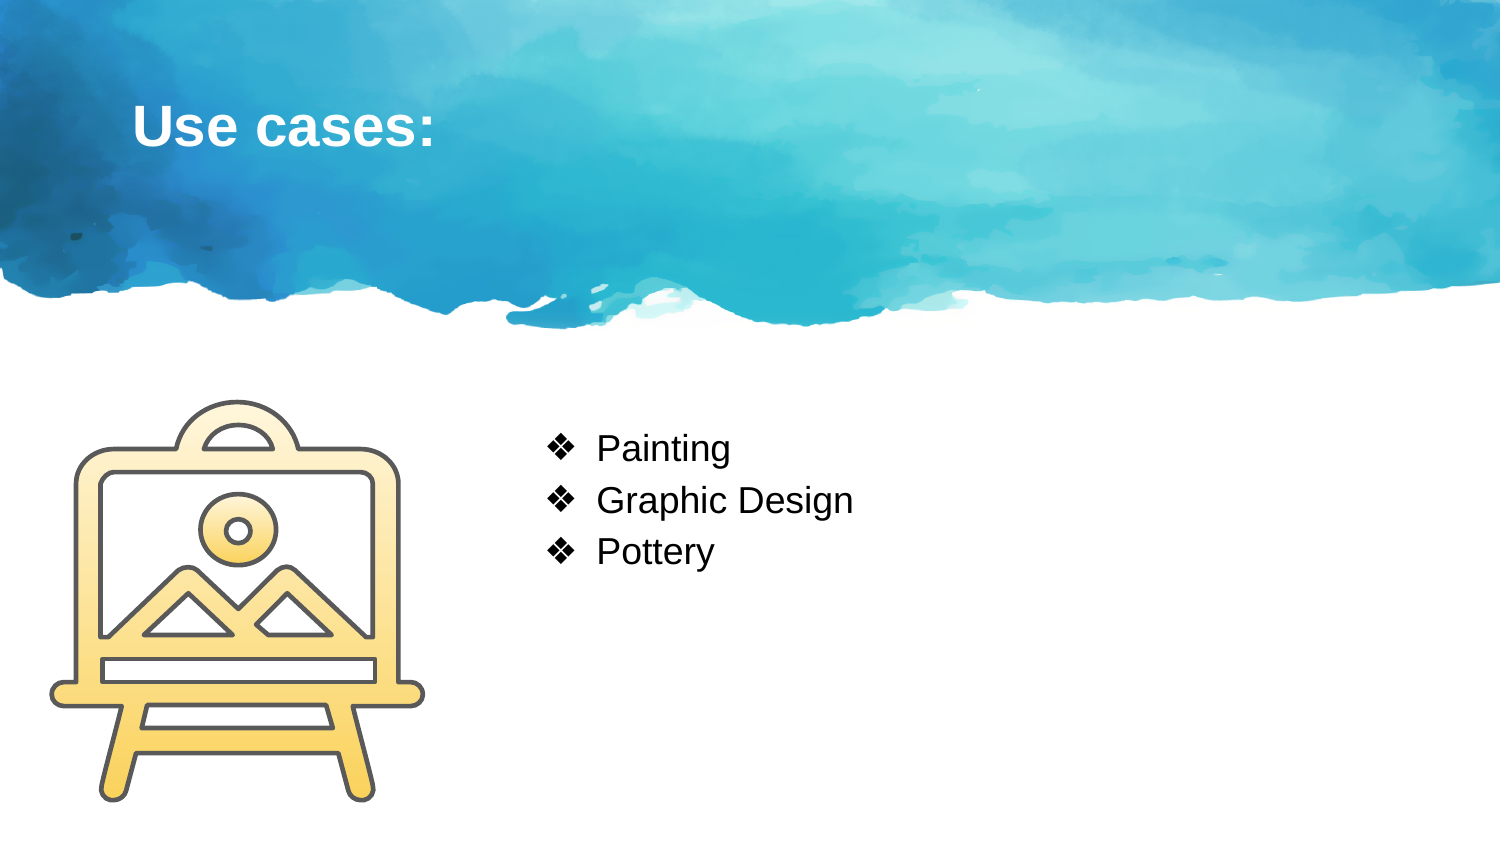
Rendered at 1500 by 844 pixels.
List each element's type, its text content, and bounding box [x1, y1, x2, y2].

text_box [51, 401, 424, 801]
picture [0, 0, 1500, 844]
list Painting Graphic Design Pottery [506, 402, 1364, 763]
title Use cases: [116, 72, 614, 222]
